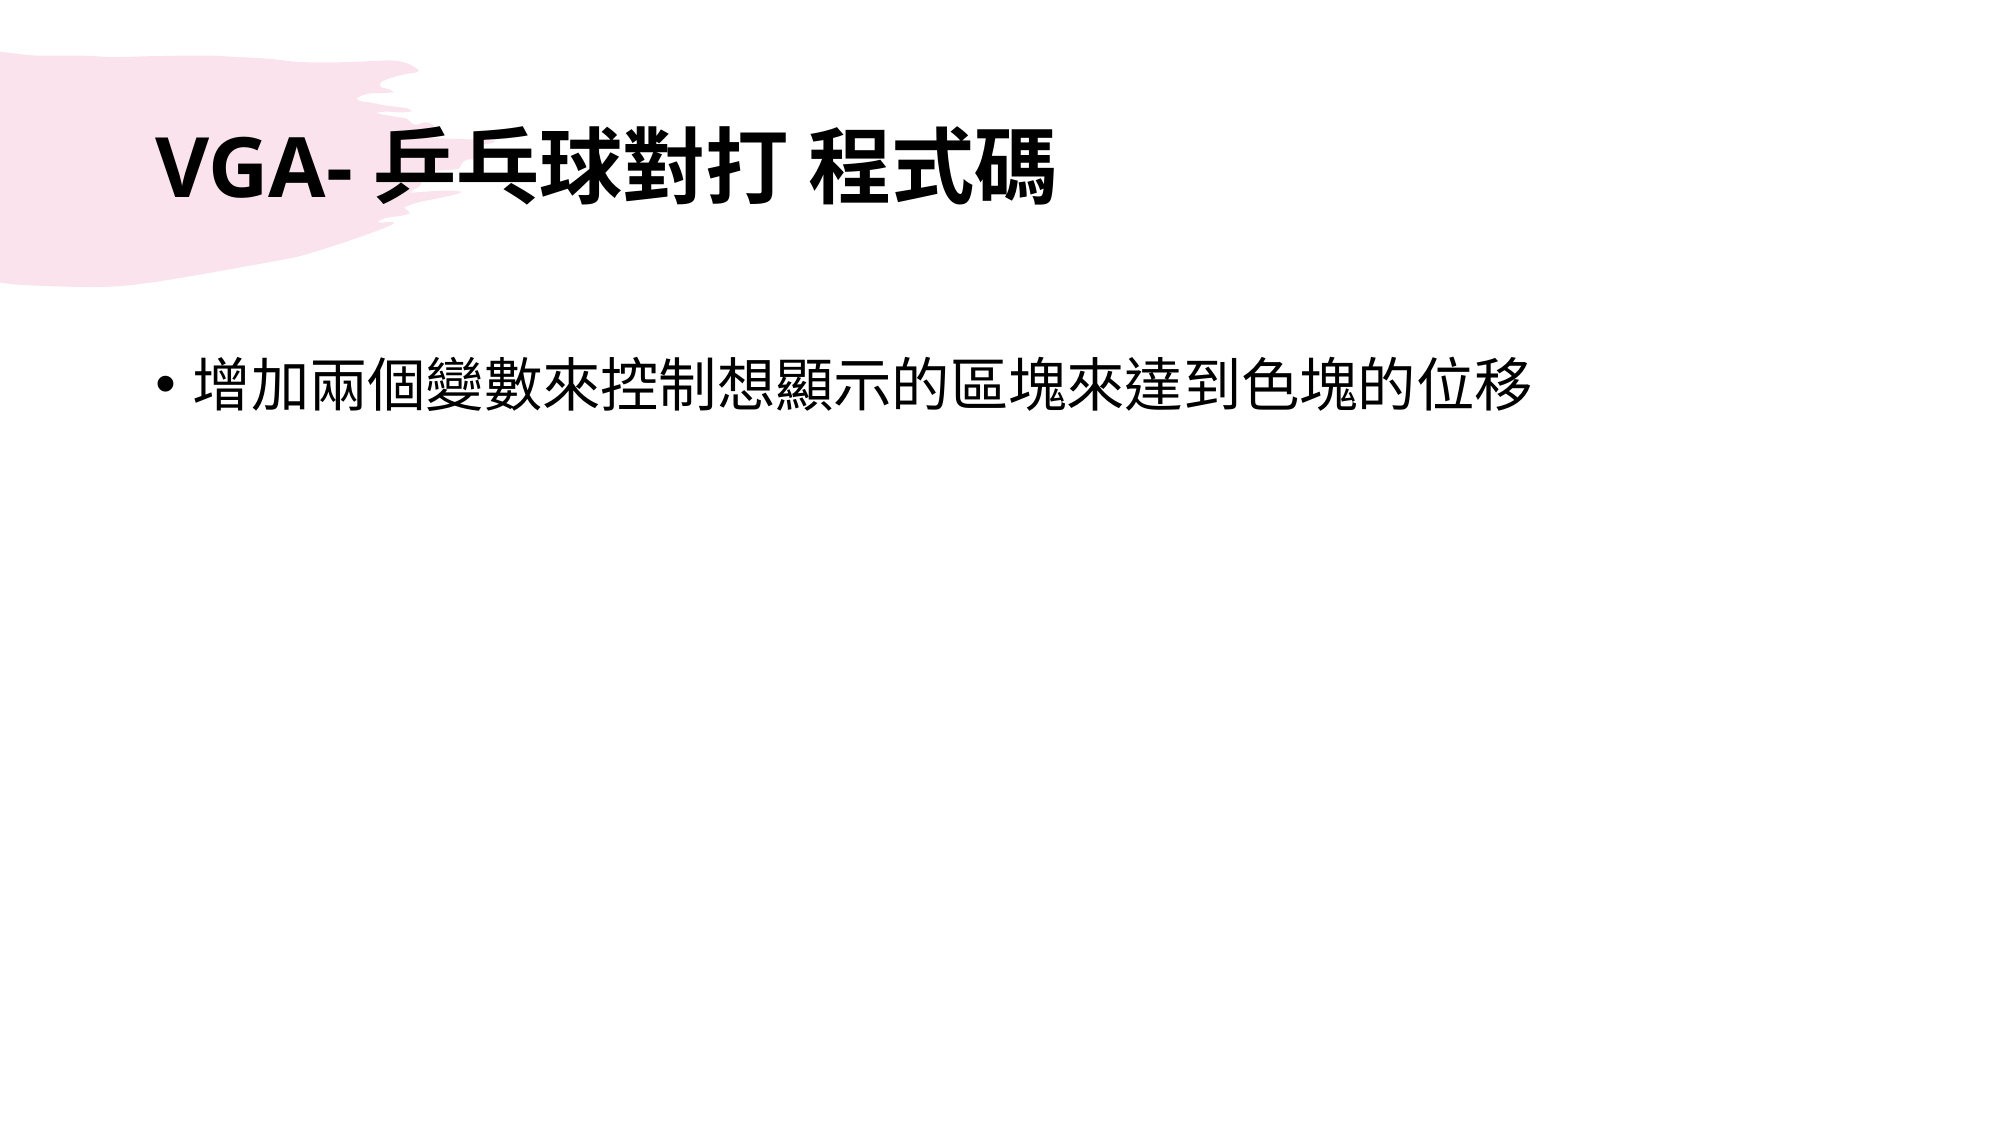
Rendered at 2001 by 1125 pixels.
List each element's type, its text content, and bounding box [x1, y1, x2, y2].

list 增加兩個變數來控制想顯示的區塊來達到色塊的位移 [137, 329, 1863, 1013]
title VGA-乒乓球對打 程式碼 [137, 59, 1863, 278]
